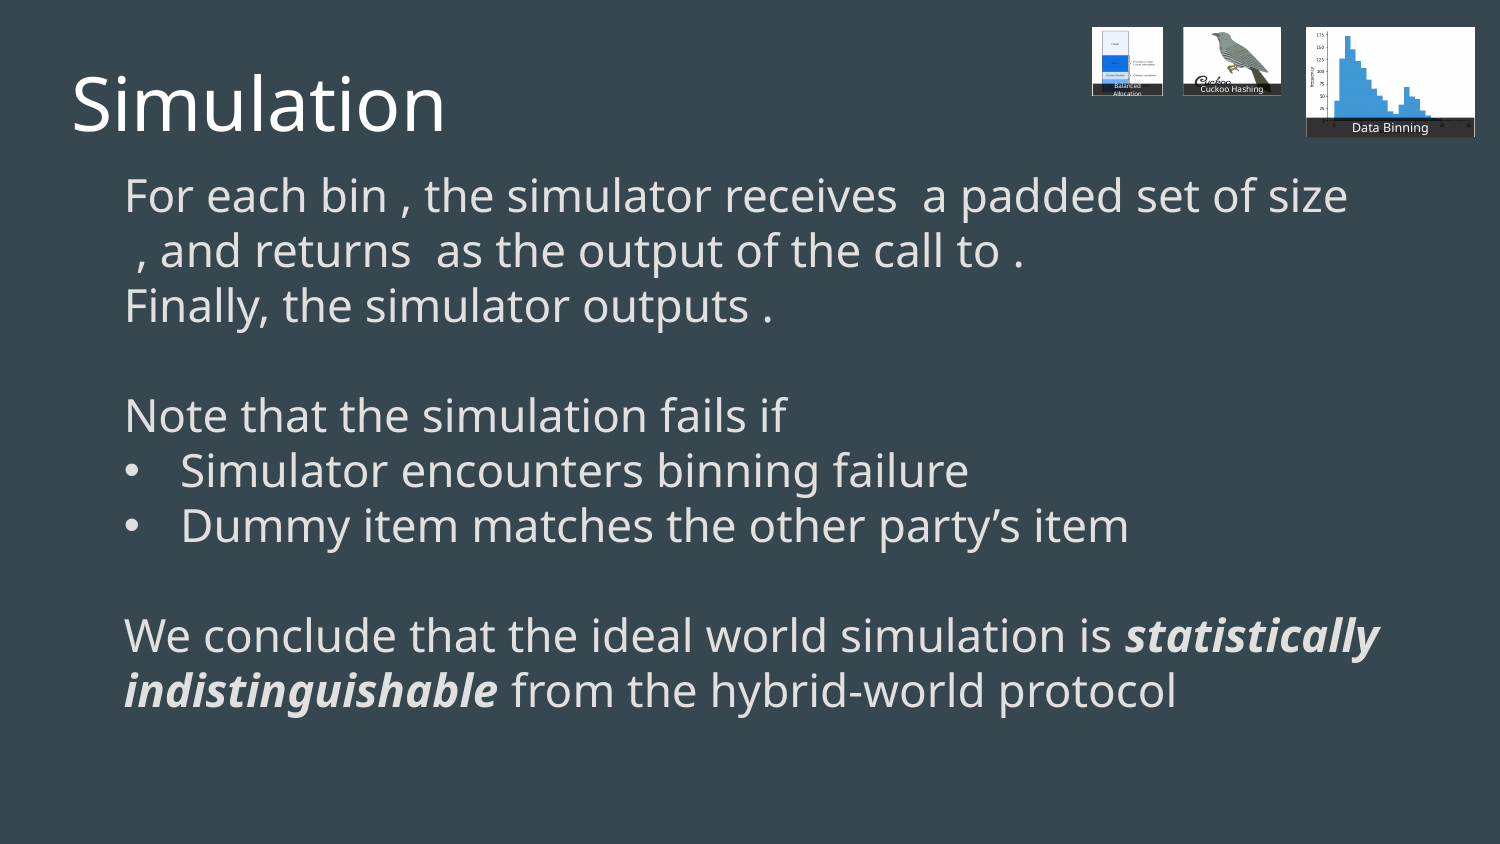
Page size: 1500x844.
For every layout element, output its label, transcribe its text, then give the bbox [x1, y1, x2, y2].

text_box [1306, 26, 1475, 138]
title Simulation [56, 40, 909, 167]
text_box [1092, 26, 1163, 96]
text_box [1183, 26, 1282, 96]
